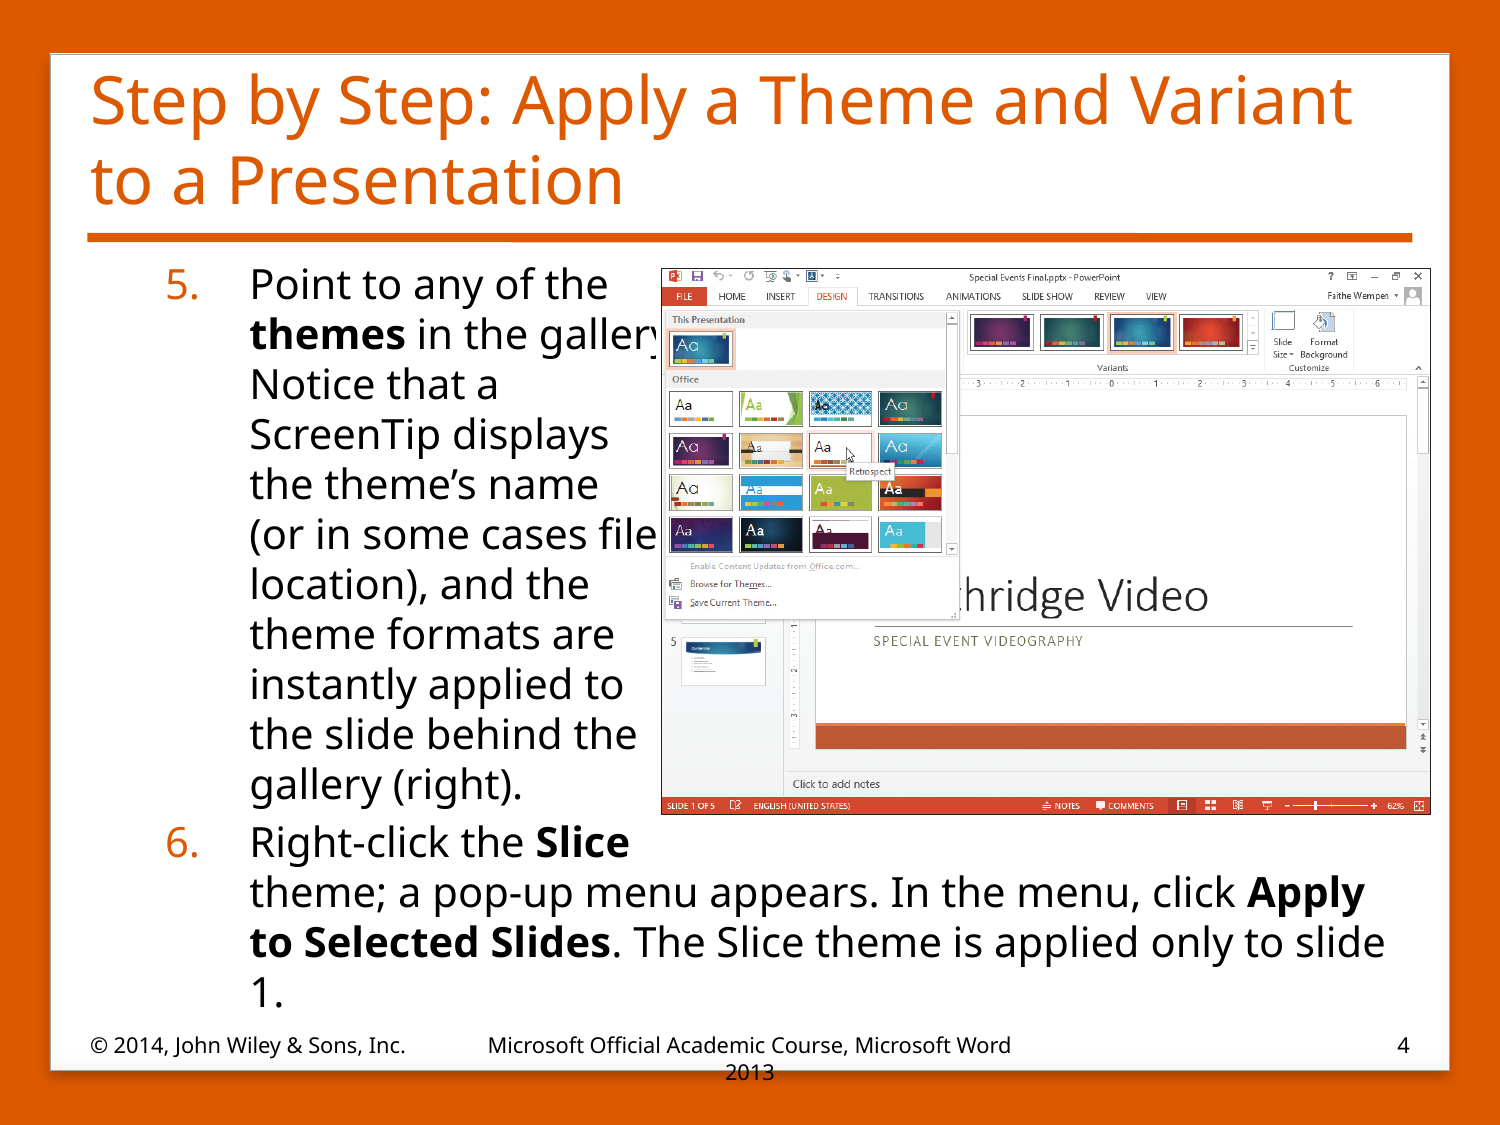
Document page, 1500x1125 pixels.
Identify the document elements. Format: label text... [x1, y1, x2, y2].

slide_number © 2014, John Wiley & Sons, Inc. [74, 1024, 426, 1103]
title Step by Step: Apply a Theme and Variant to a Presentation [74, 74, 1426, 226]
slide_number 4 [1074, 1024, 1426, 1103]
list Point to any of the themes in the gallery. Notice that a ScreenTip displays the theme’s name (or in some cases file location), and the theme formats are instantly applied to the slide behind the gallery (right). Right-click the Slice theme; a pop-up menu appears. In the menu, click Apply to Selected Slides. The Slice theme is applied only to slide 1. [75, 249, 1425, 1063]
picture [656, 262, 1438, 823]
footer Microsoft Official Academic Course, Microsoft Word 2013 [449, 1024, 1051, 1103]
